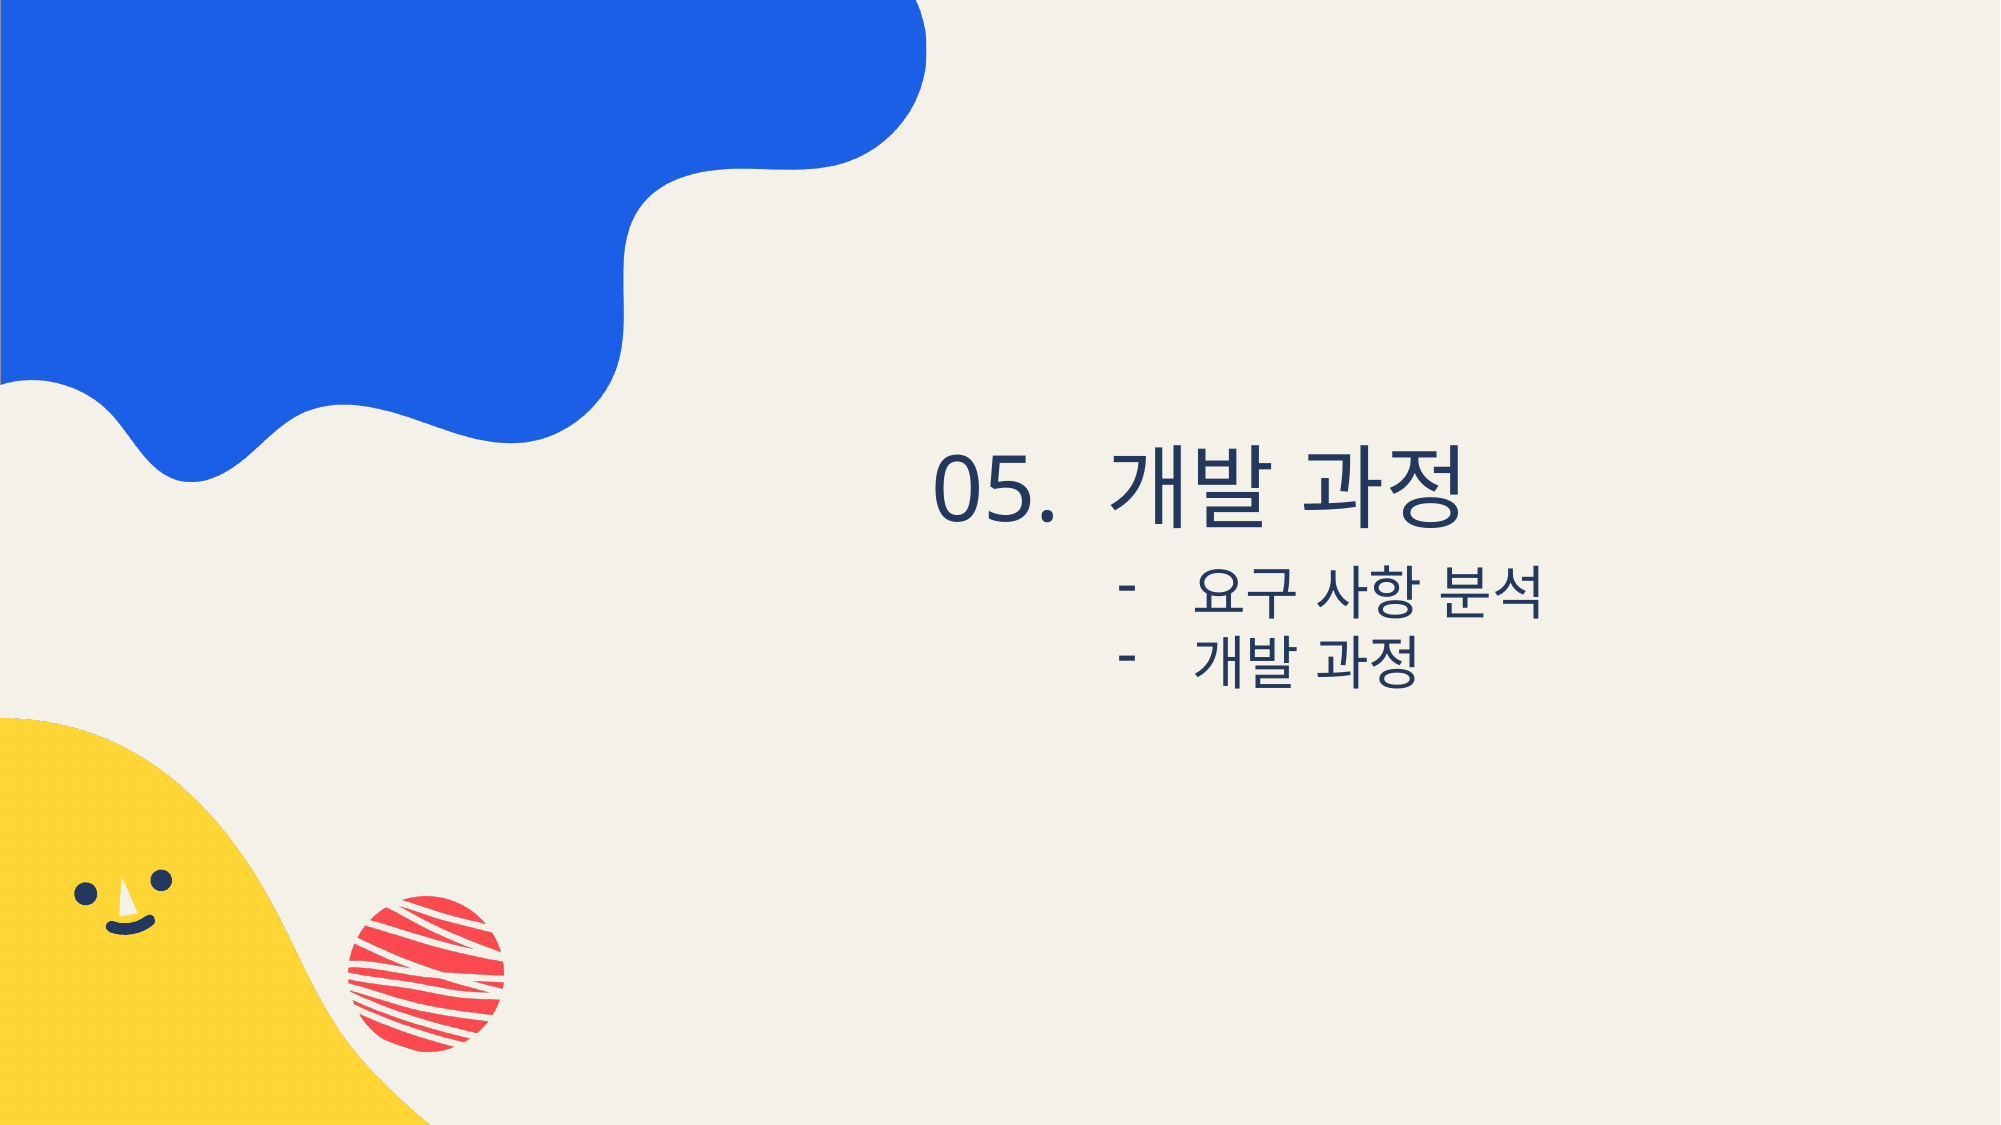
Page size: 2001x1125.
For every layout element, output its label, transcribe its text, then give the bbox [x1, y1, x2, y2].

text_box 요구 사항 분석 개발 과정 [1102, 549, 1706, 704]
picture [0, 718, 504, 1125]
text_box 05. 개발 과정 [787, 422, 1614, 548]
picture [0, 0, 927, 482]
